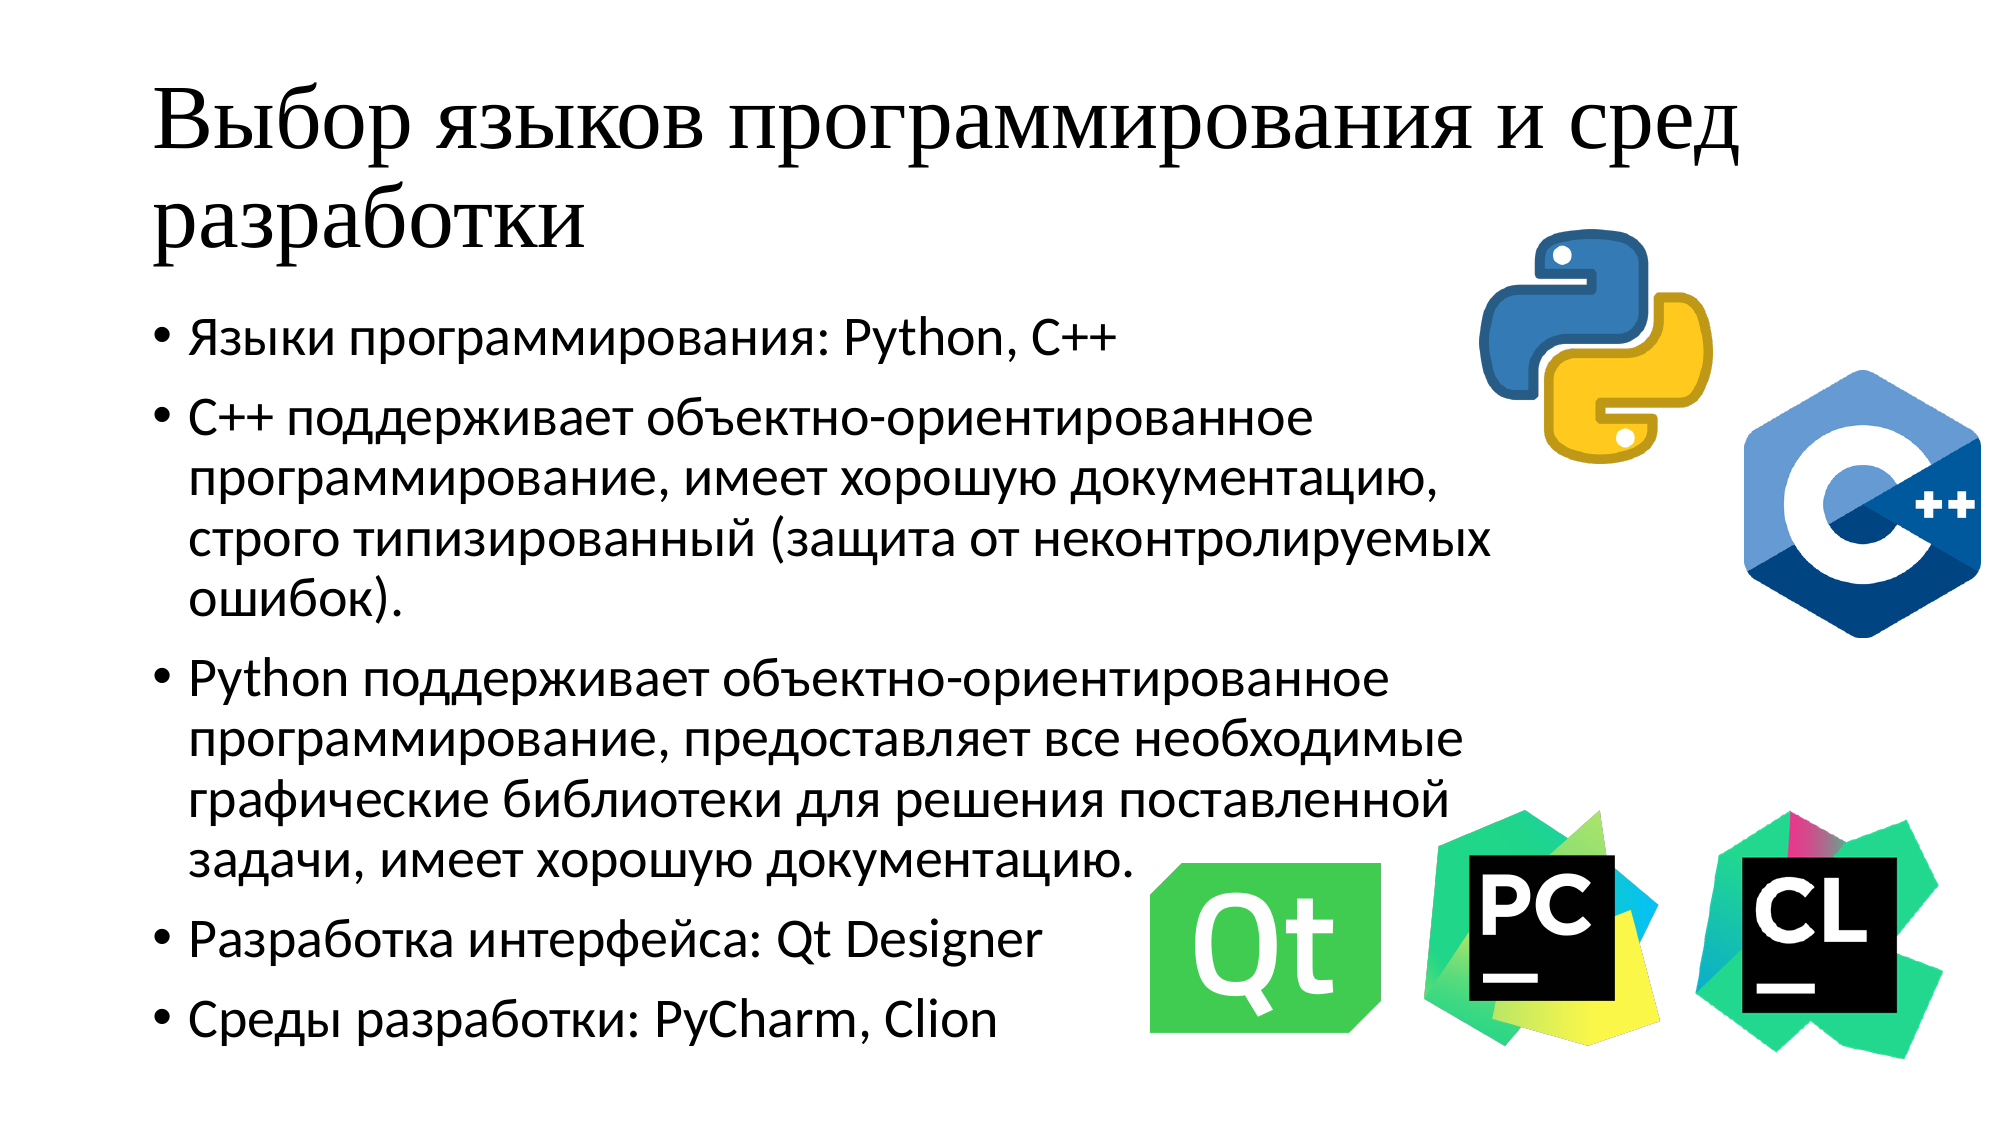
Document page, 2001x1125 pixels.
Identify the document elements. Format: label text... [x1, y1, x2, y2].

picture [1424, 810, 1660, 1046]
picture [1743, 370, 1981, 638]
picture [1695, 810, 1943, 1059]
title Выбор языков программирования и сред разработки [137, 59, 1863, 278]
picture [1150, 863, 1381, 1033]
list Языки программирования: Python, C++ С++ поддерживает объектно-ориентированное программирование, имеет хорошую документацию, строго типизированный (защита от неконтролируемых ошибок). Python поддерживает объектно-ориентированное программирование, предоставляет все необходимые графические библиотеки для решения поставленной задачи, имеет хорошую документацию. Разработка интерфейса: Qt Designer Среды разработки: PyCharm, Clion [137, 299, 1560, 1066]
picture [1479, 228, 1713, 464]
